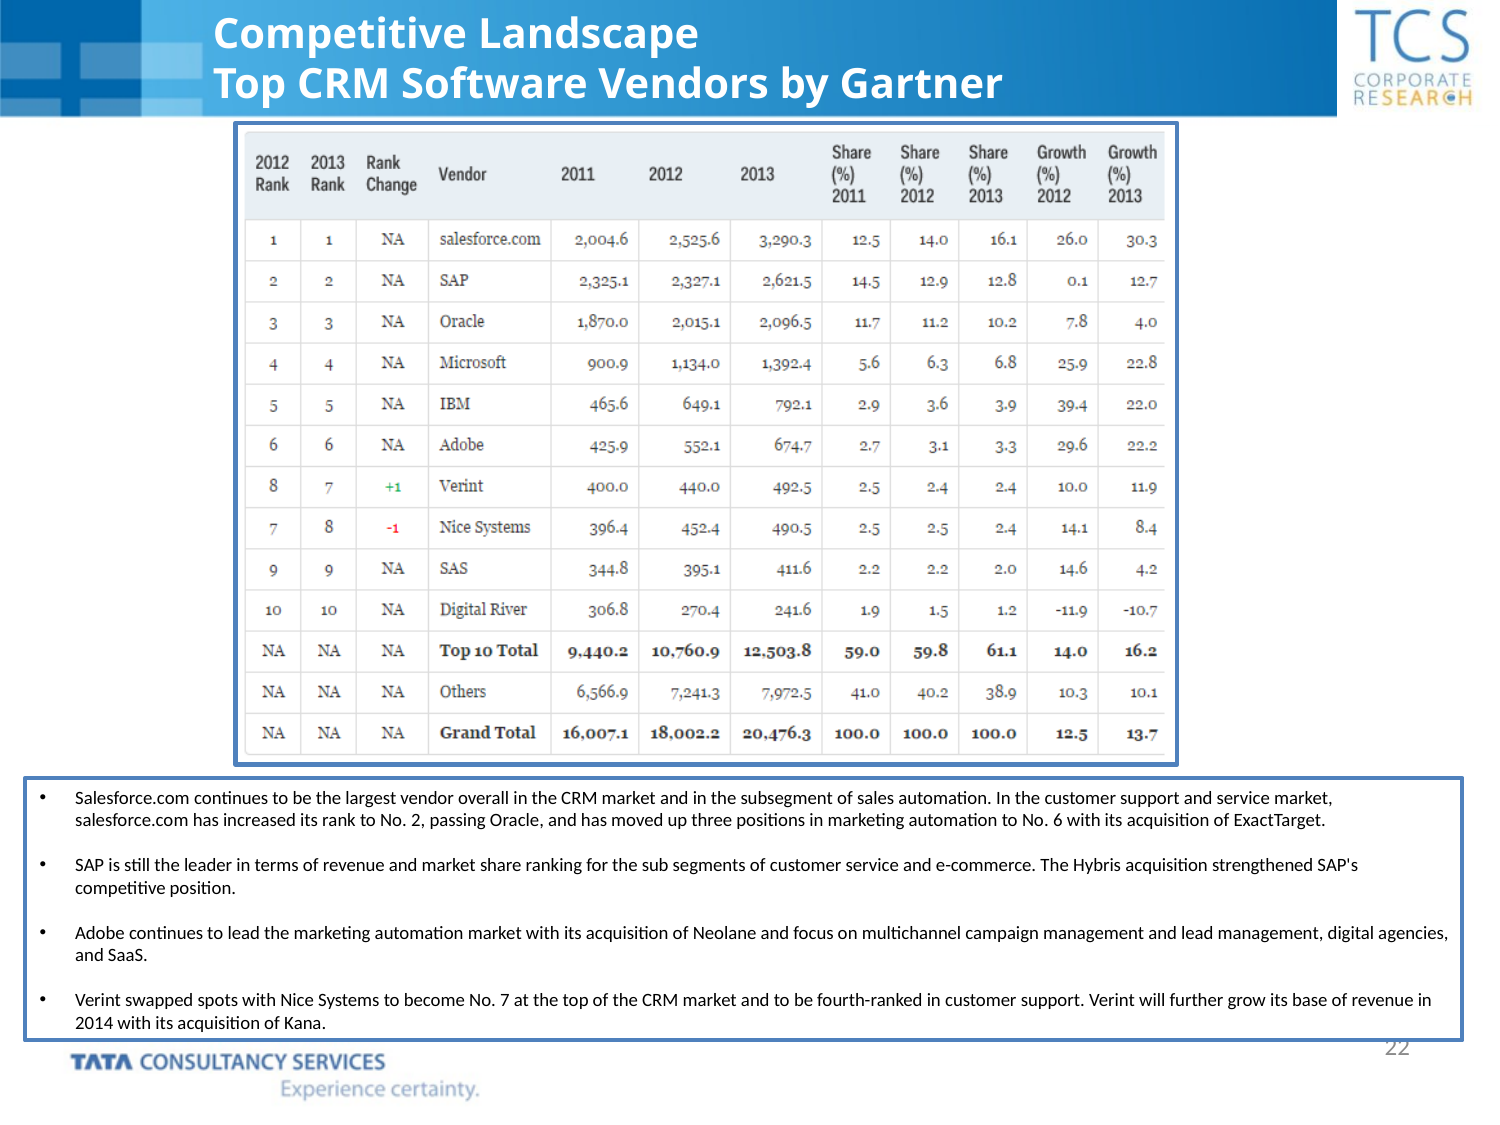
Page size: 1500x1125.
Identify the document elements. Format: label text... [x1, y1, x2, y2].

picture [0, 0, 1500, 1124]
text_box Salesforce.com continues to be the largest vendor overall in the CRM market and in the subsegment of sales automation. In the customer support and service market, salesforce.com has increased its rank to No. 2, passing Oracle, and has moved up three positions in marketing automation to No. 6 with its acquisition of ExactTarget. SAP is still the leader in terms of revenue and market share ranking for the sub segments of customer service and e-commerce. The Hybris acquisition strengthened SAP's competitive position. Adobe continues to lead the marketing automation market with its acquisition of Neolane and focus on multichannel campaign management and lead management, digital agencies, and SaaS. Verint swapped spots with Nice Systems to become No. 7 at the top of the CRM market and to be fourth-ranked in customer support. Verint will further grow its base of revenue in 2014 with its acquisition of Kana. [23, 776, 1464, 1042]
text_box Competitive Landscape Top CRM Software Vendors by Gartner [198, 0, 1019, 115]
slide_number 22 [1074, 1042, 1425, 1075]
